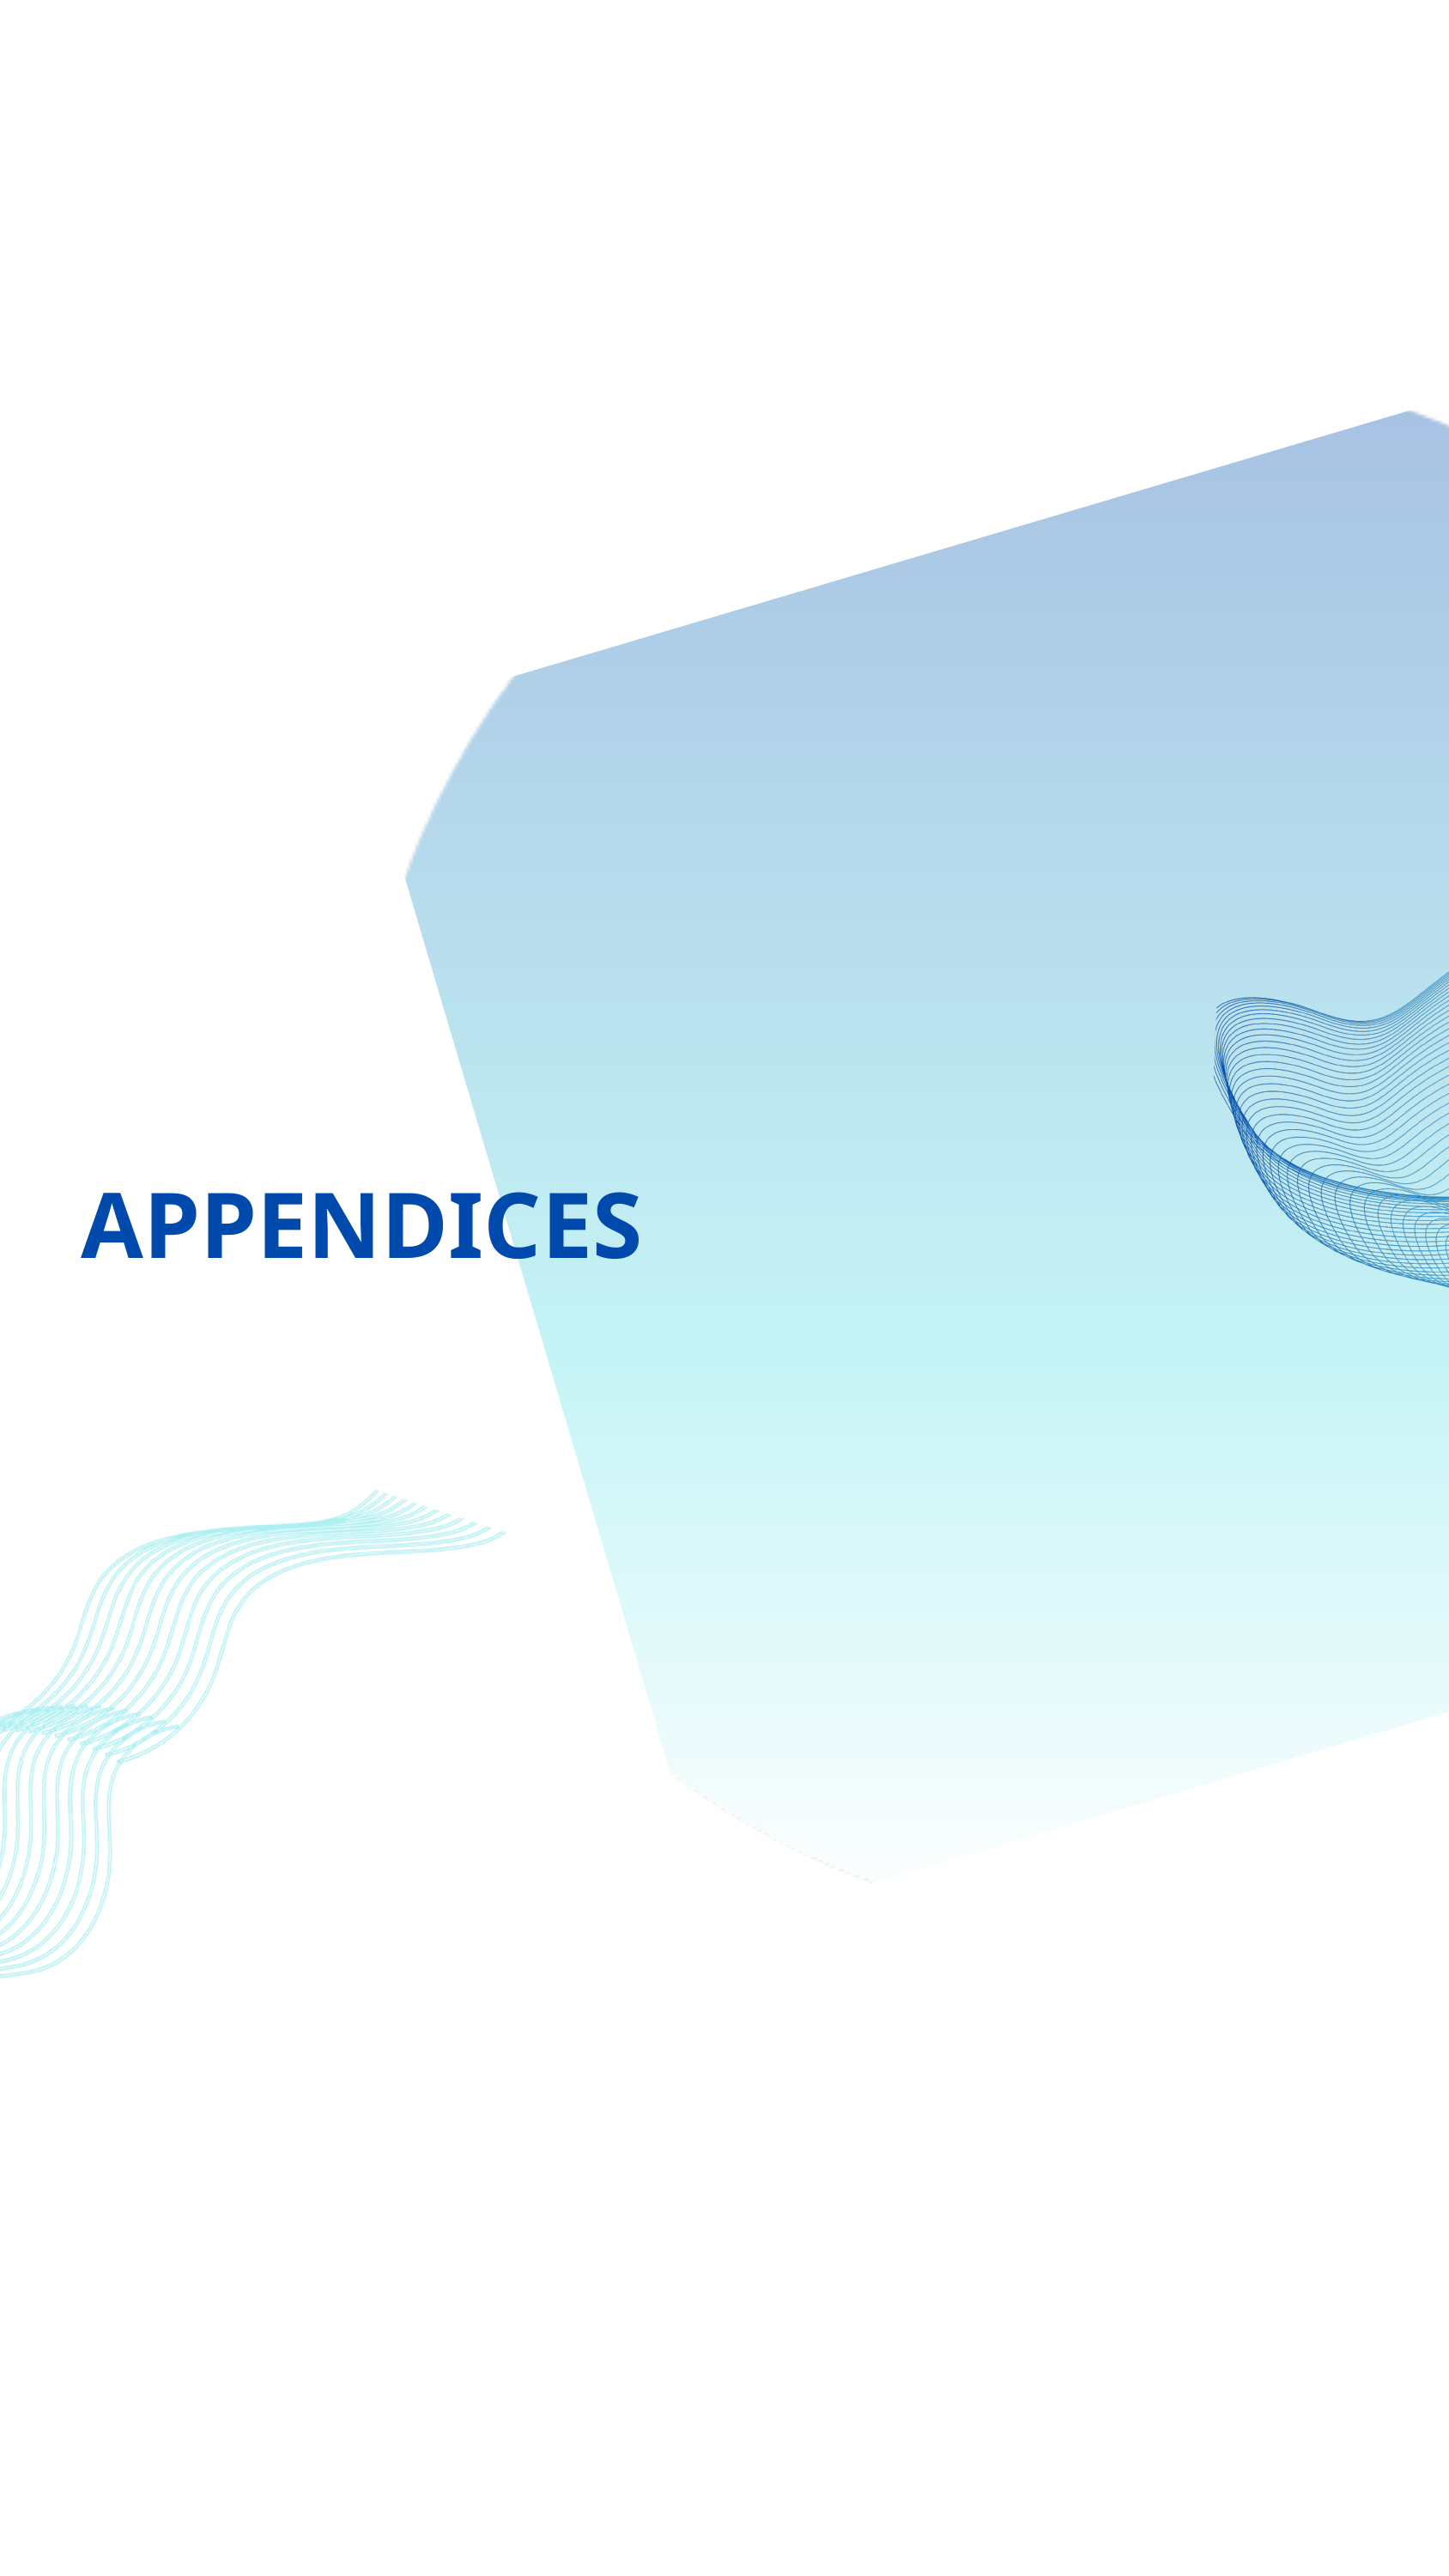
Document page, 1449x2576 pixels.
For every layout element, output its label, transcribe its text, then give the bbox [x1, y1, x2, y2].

text_box APPENDICES [81, 1185, 724, 1277]
text_box [359, 398, 1449, 1929]
text_box [1202, 899, 1449, 1344]
text_box [0, 1367, 621, 2190]
